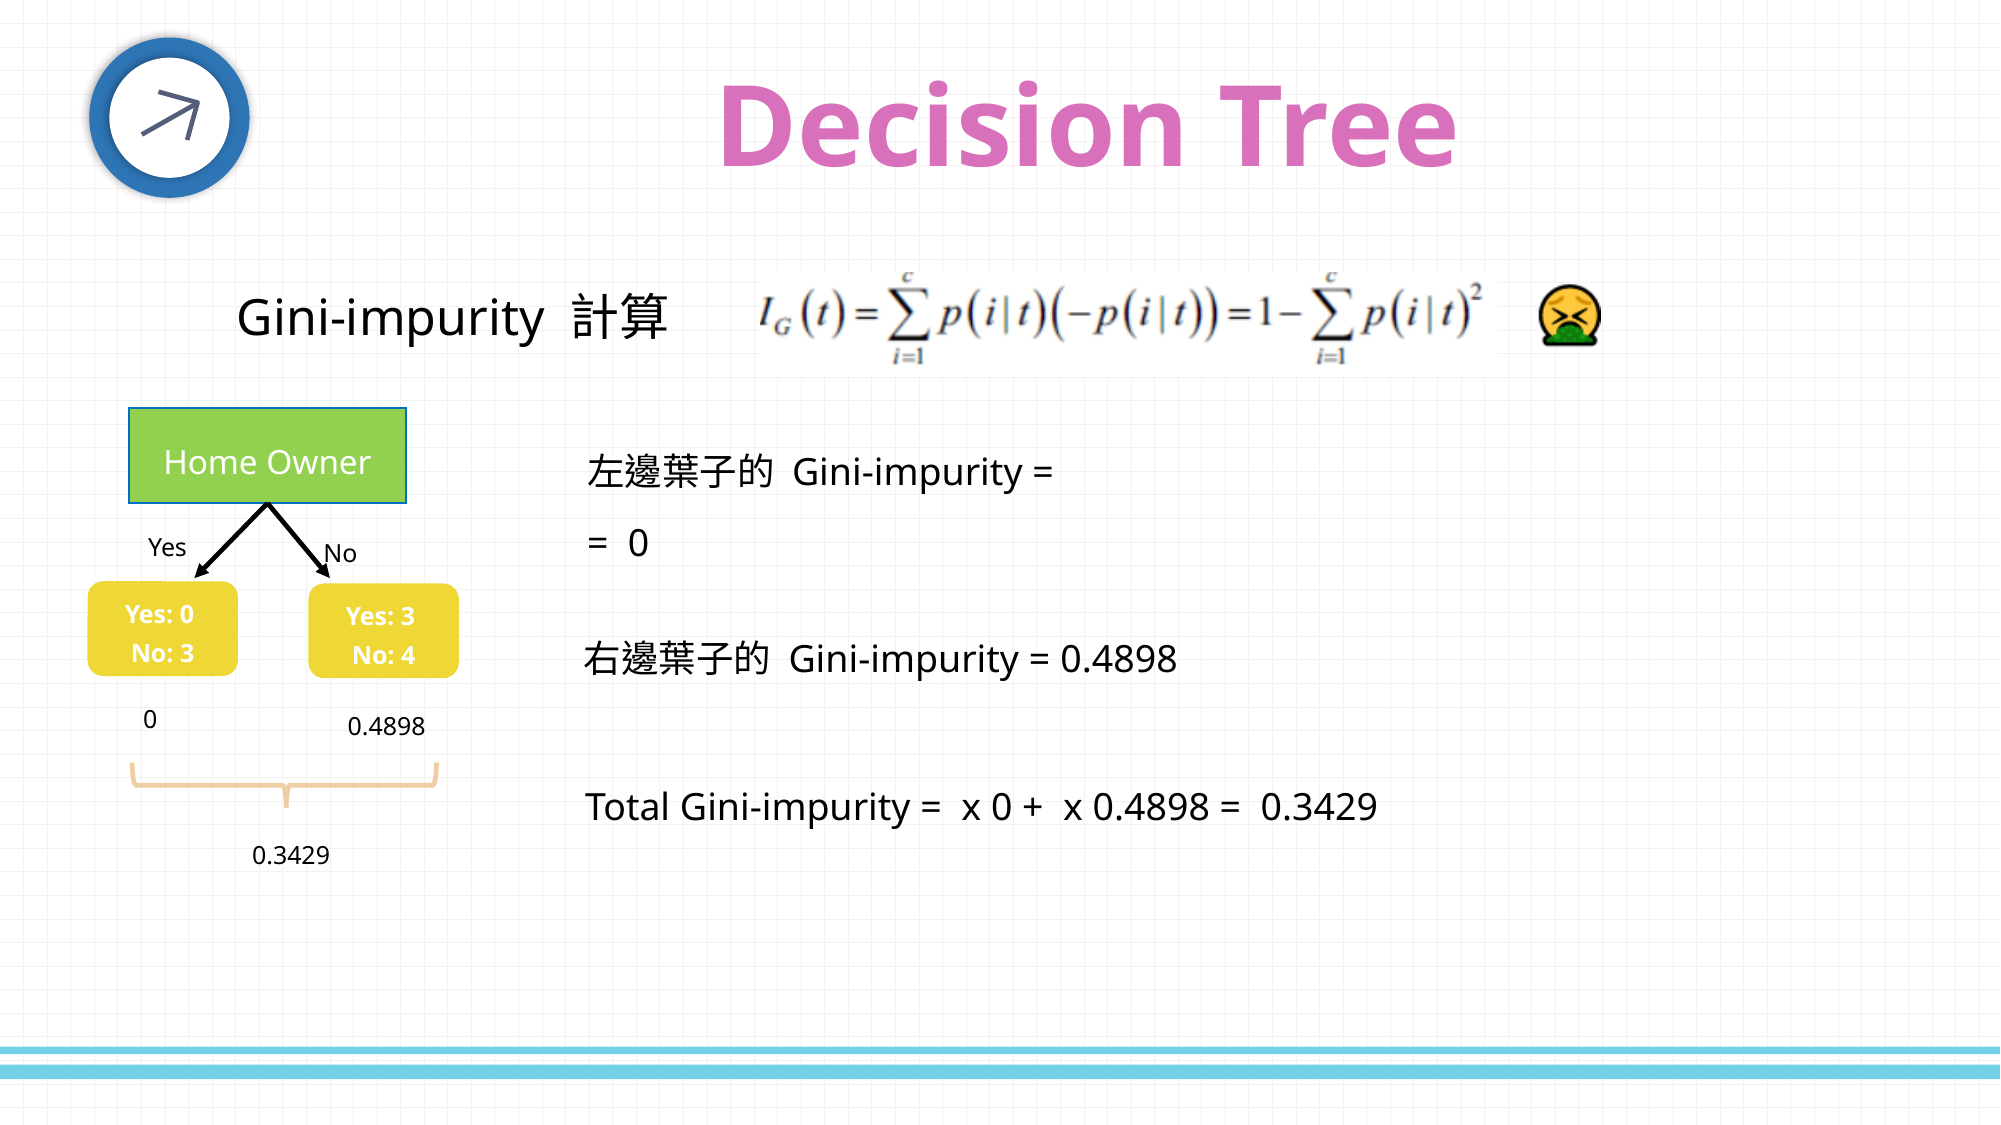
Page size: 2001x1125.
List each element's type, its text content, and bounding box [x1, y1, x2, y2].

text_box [89, 37, 250, 198]
text_box No [330, 520, 373, 575]
list Decision Tree [250, 68, 1950, 176]
text_box Gini-impurity 計算 [221, 277, 722, 353]
text_box Yes: 3 No: 4 [308, 583, 459, 679]
picture [1536, 283, 1601, 349]
text_box 0.3429 [237, 819, 361, 880]
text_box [194, 503, 267, 579]
text_box Yes: 0 No: 3 [87, 581, 238, 677]
text_box [131, 762, 438, 808]
text_box Home Owner [128, 407, 407, 504]
text_box Yes [133, 515, 194, 569]
text_box 0 [128, 695, 174, 741]
picture [760, 272, 1498, 377]
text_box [267, 503, 330, 579]
text_box 0.4898 [332, 690, 456, 751]
